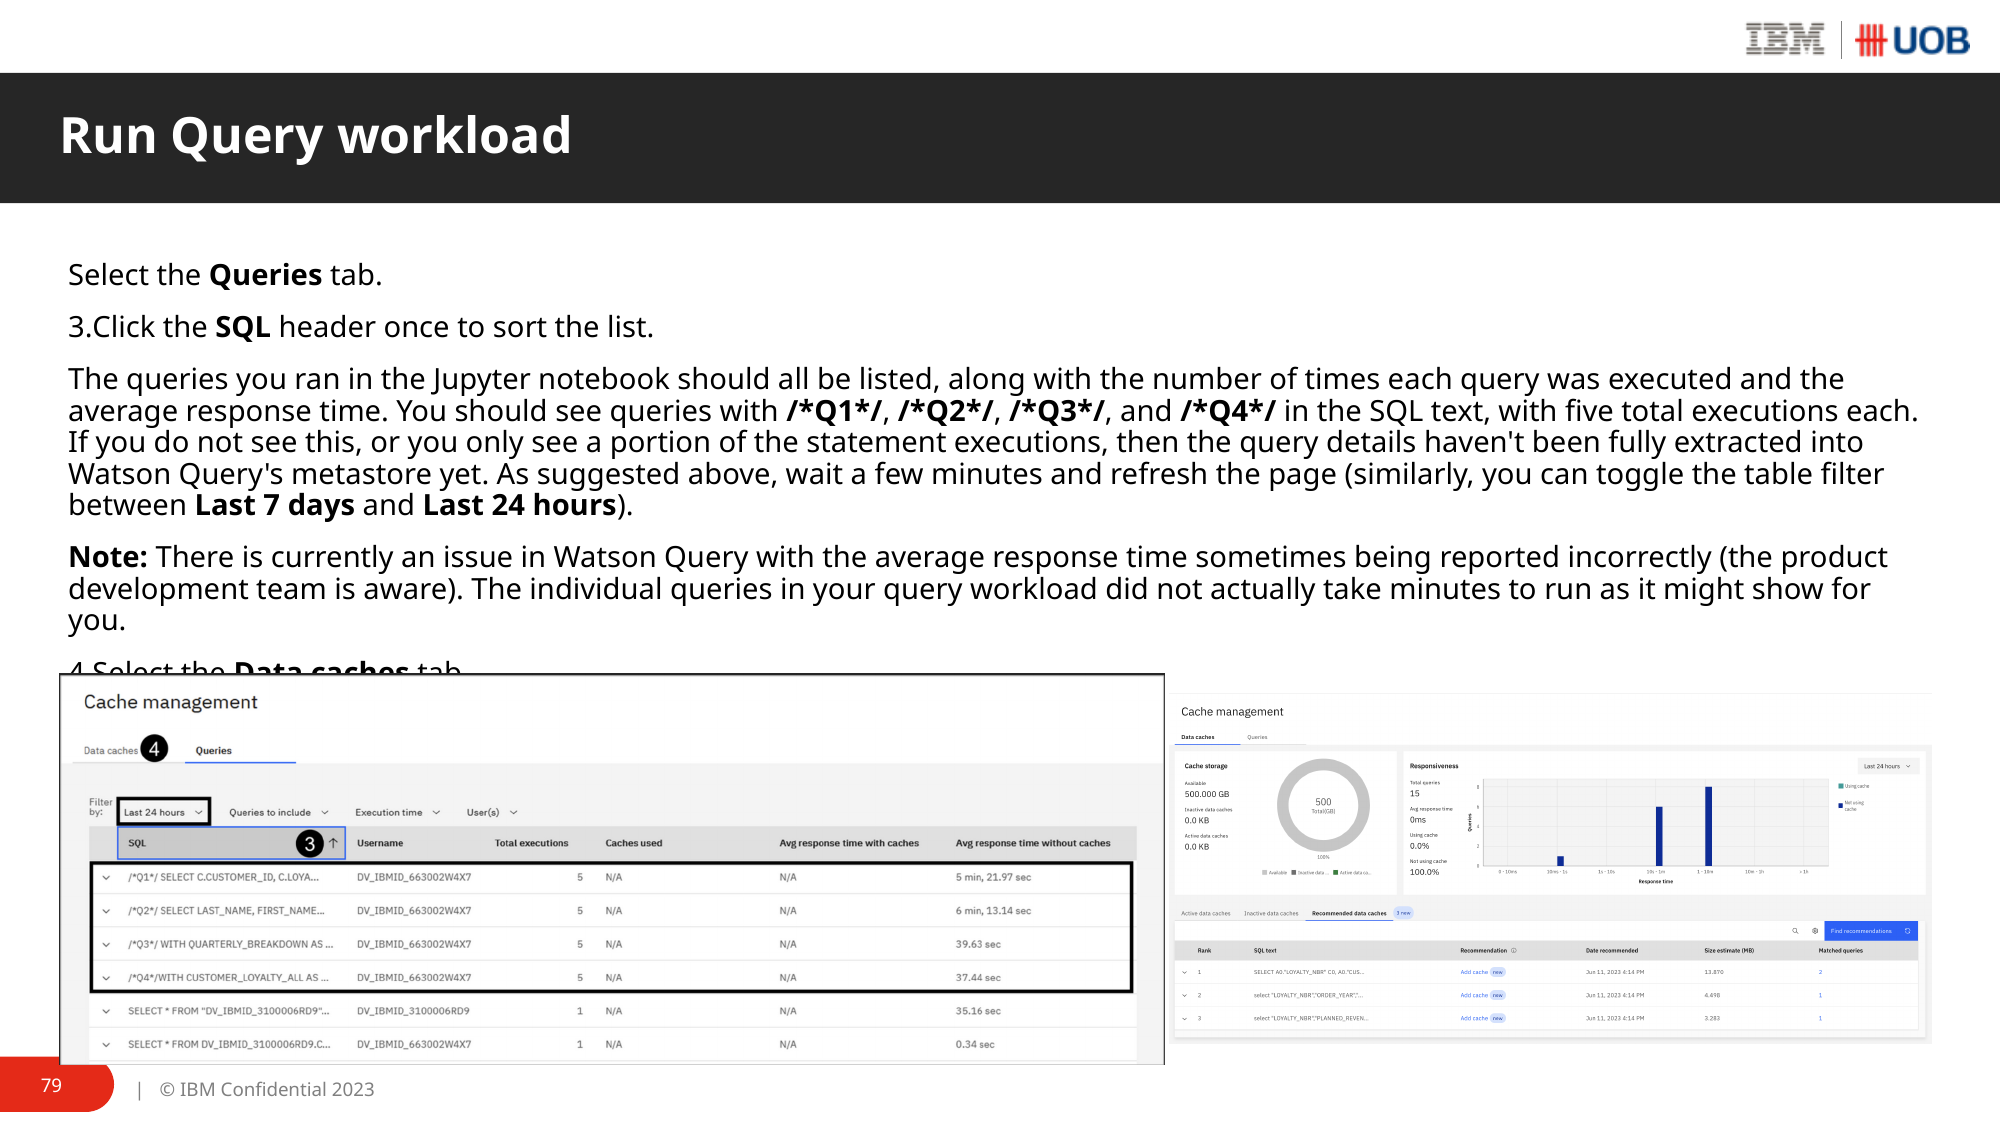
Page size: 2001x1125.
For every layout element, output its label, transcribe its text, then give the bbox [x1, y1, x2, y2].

list Select the Queries tab. Click the SQL header once to sort the list. The queries you ran in the Jupyter notebook should all be listed, along with the number of times each query was executed and the average response time. You should see queries with /*Q1*/, /*Q2*/, /*Q3*/, and /*Q4*/ in the SQL text, with five total executions each. If you do not see this, or you only see a portion of the statement executions, then the query details haven't been fully extracted into Watson Query's metastore yet. As suggested above, wait a few minutes and refresh the page (similarly, you can toggle the table filter between Last 7 days and Last 24 hours). Note: There is currently an issue in Watson Query with the average response time sometimes being reported incorrectly (the product development team is aware). The individual queries in your query workload did not actually take minutes to run as it might show for you. Select the Data caches tab. [59, 256, 1937, 1007]
picture [1855, 10, 1970, 71]
picture [59, 673, 1165, 1065]
title Run Query workload [59, 102, 1937, 174]
picture [1169, 693, 1932, 1044]
